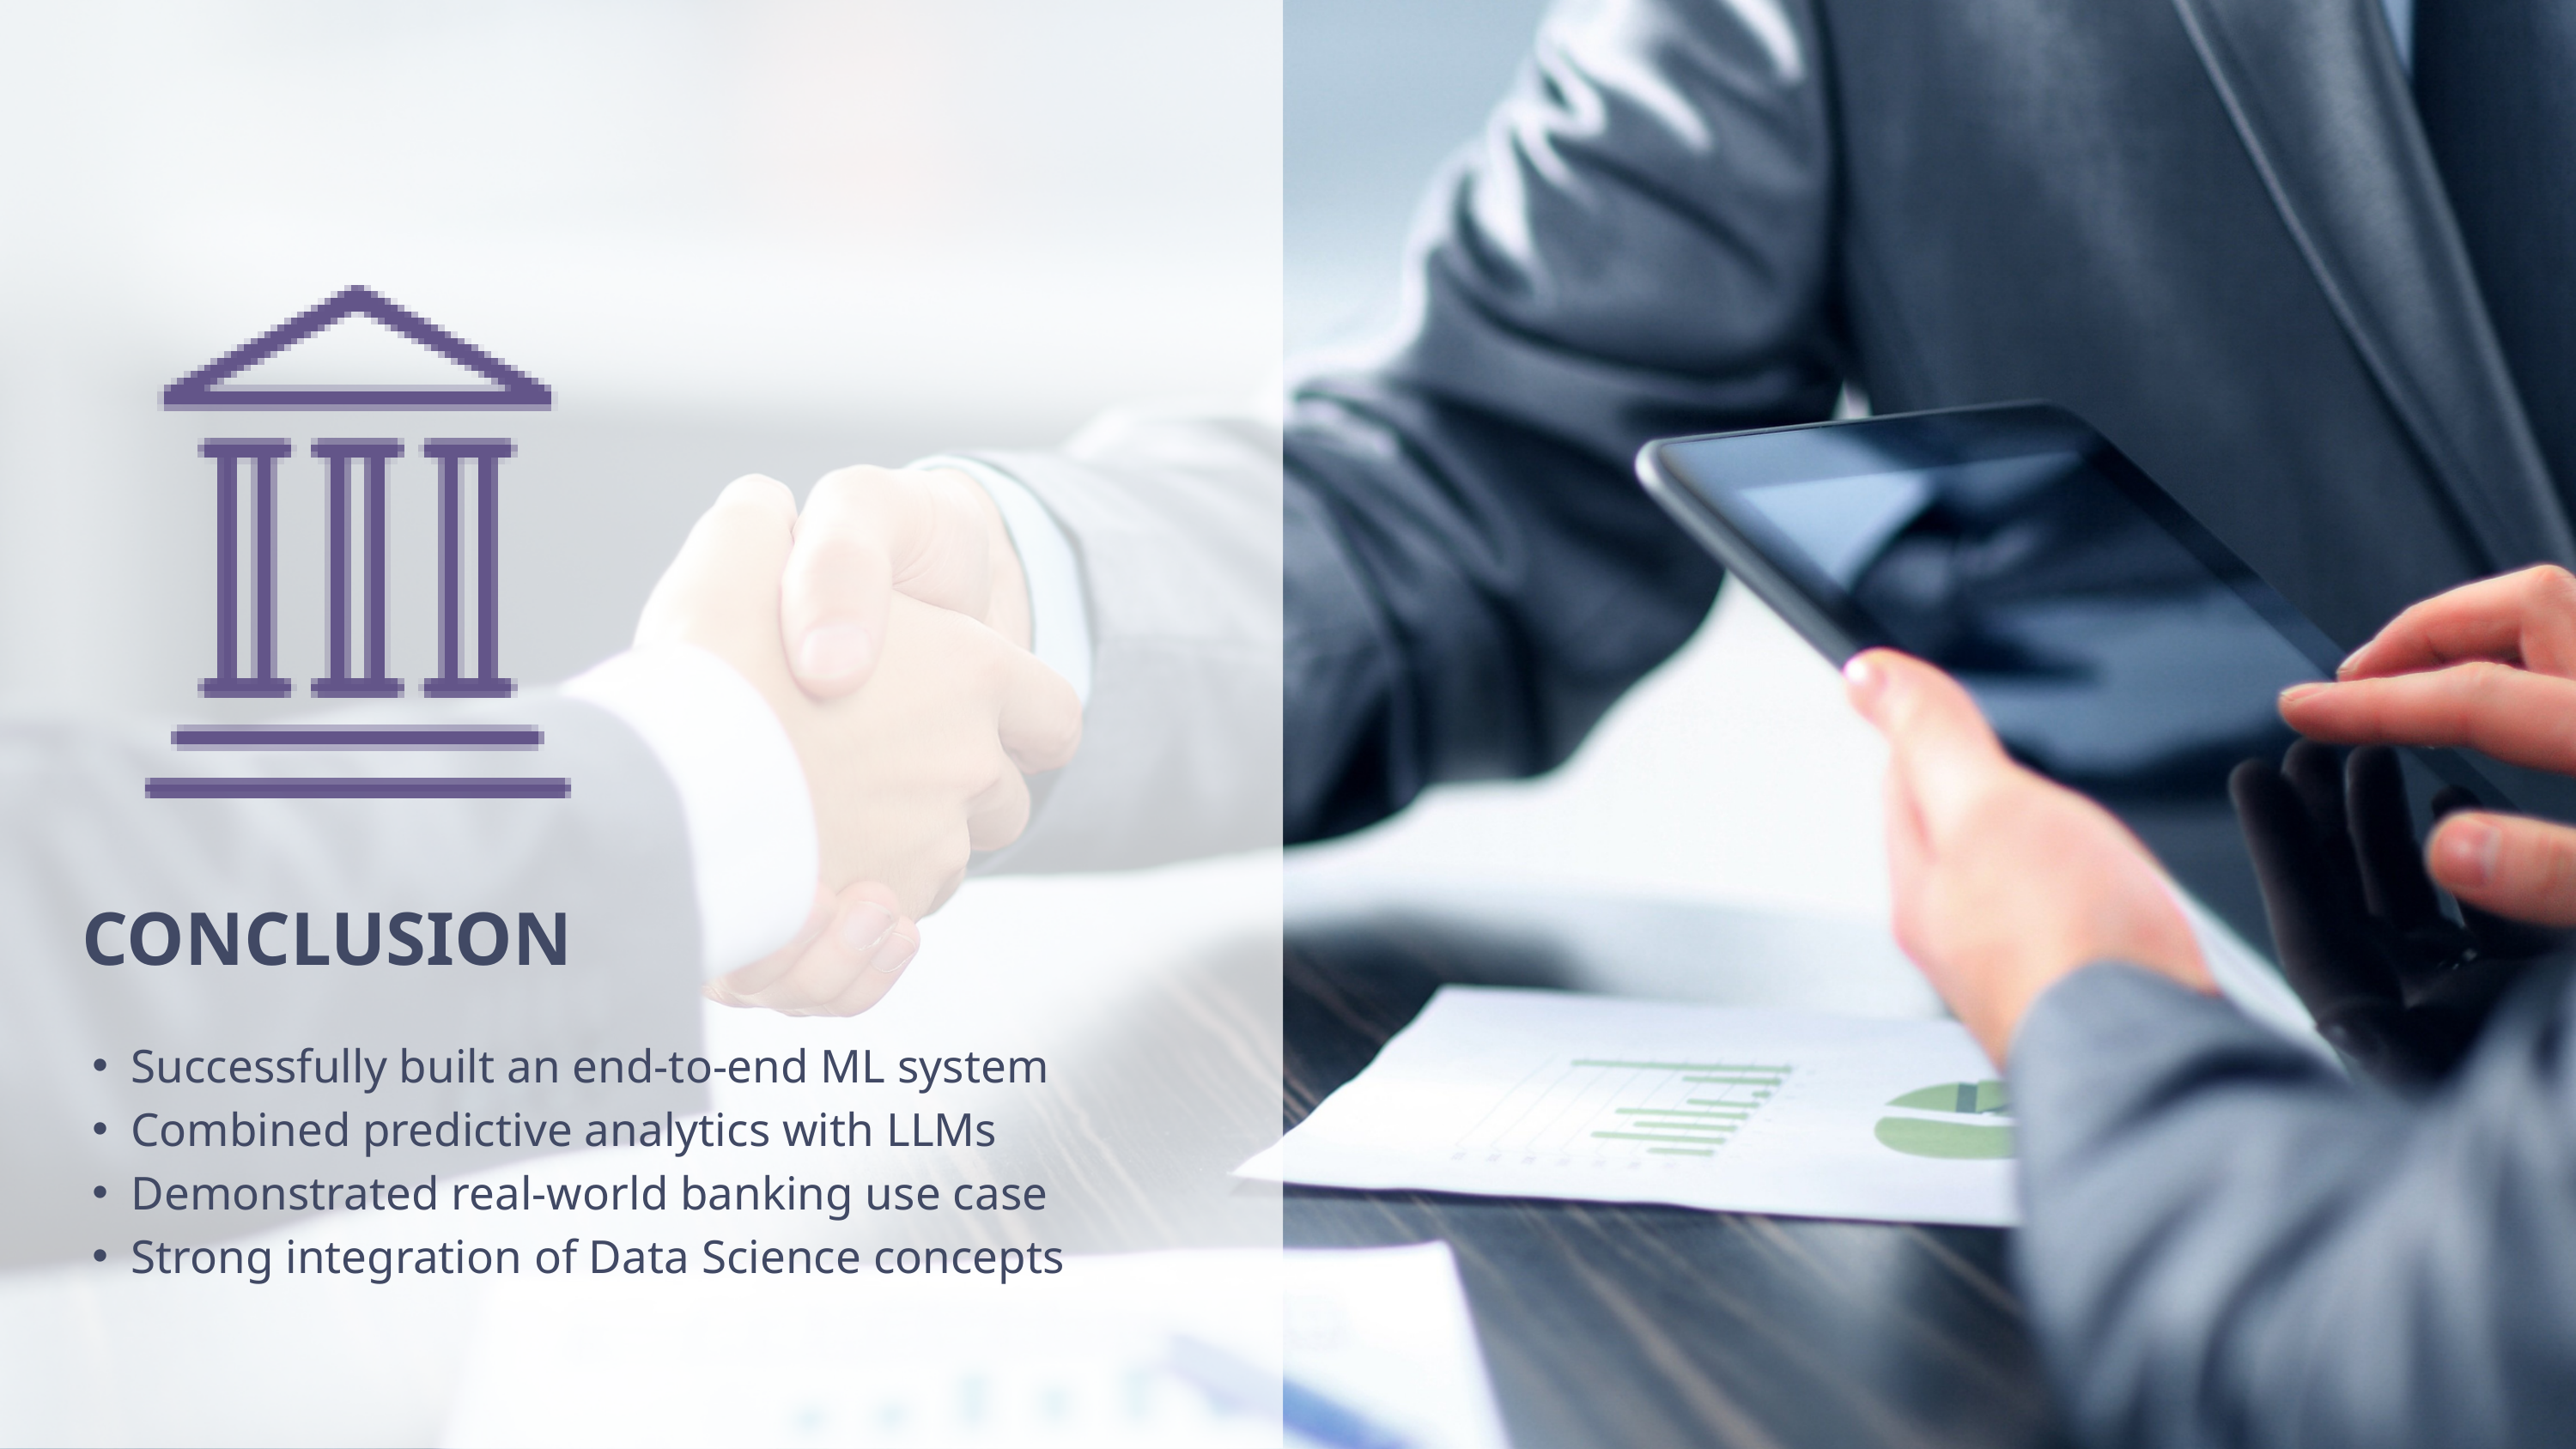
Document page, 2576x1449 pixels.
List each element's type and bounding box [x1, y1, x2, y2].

text_box [1285, 0, 2576, 1449]
text_box [0, 0, 1284, 1449]
